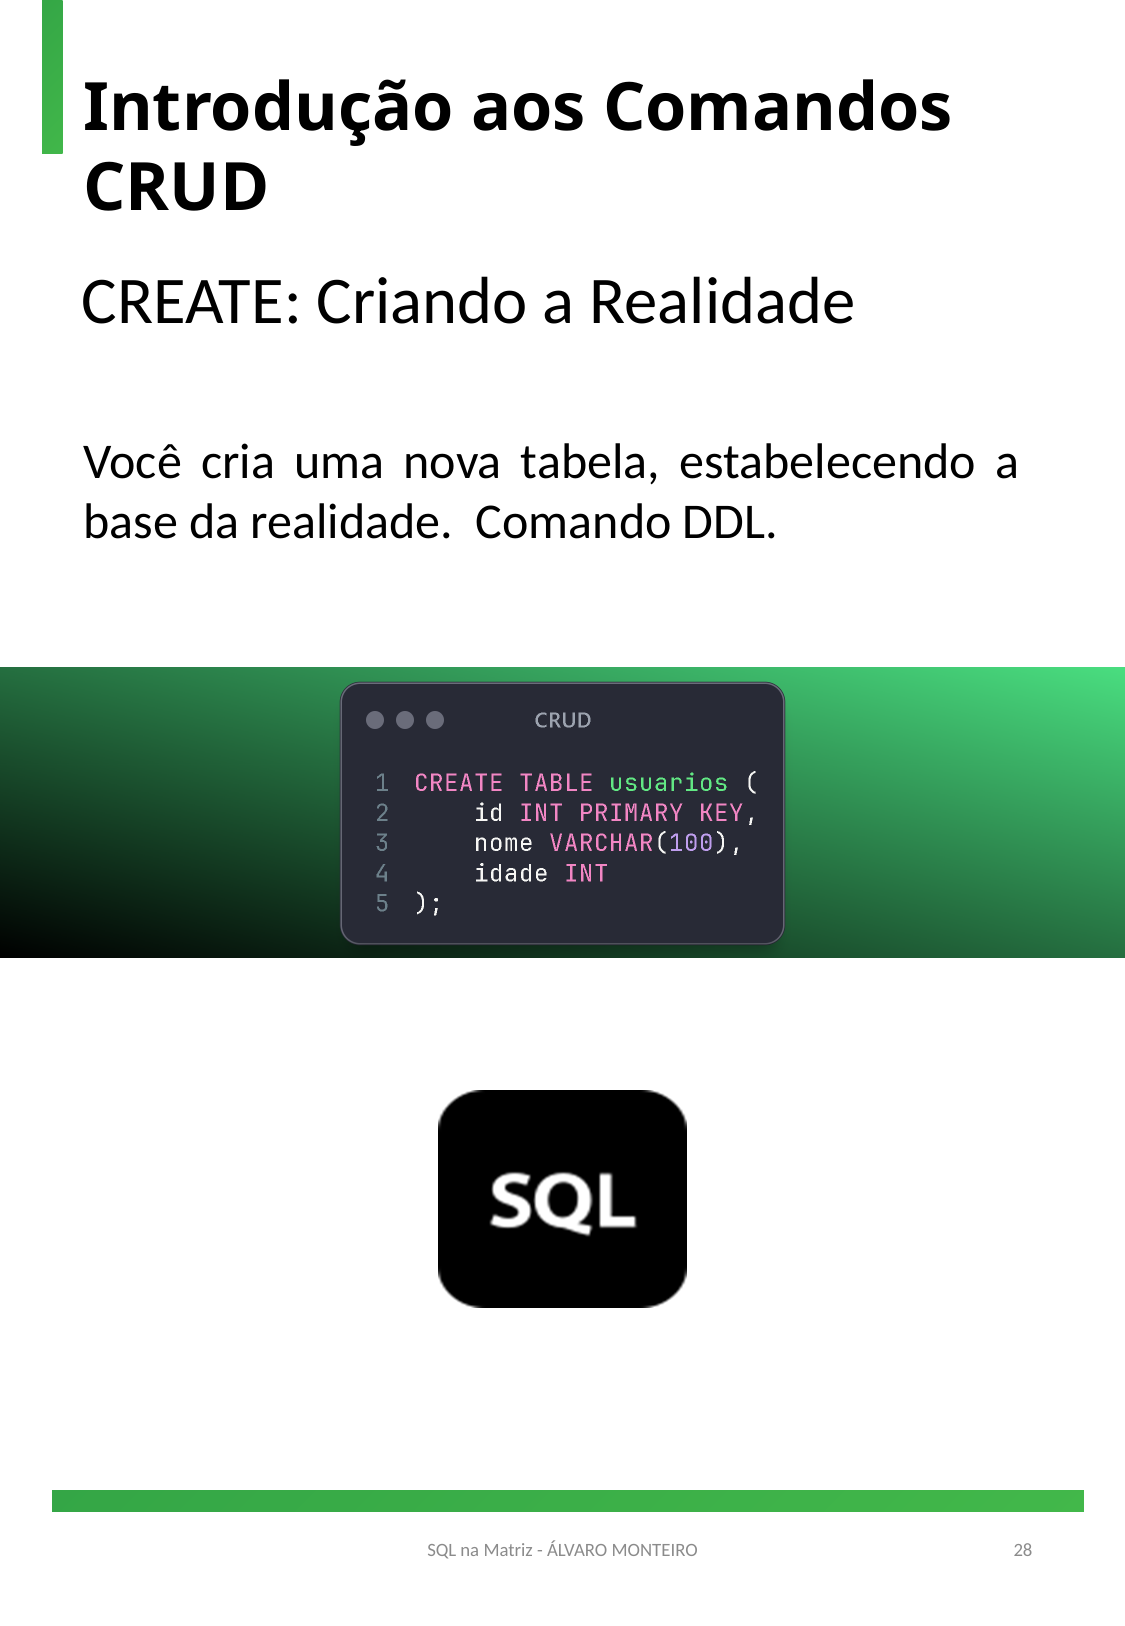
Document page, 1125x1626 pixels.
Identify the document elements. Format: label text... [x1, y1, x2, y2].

slide_number 28 [794, 1506, 1048, 1593]
text_box Você cria uma nova tabela, estabelecendo a base da realidade. Comando DDL. [68, 421, 1035, 557]
text_box Introdução aos Comandos CRUD [68, 56, 1124, 231]
text_box [51, 1490, 1085, 1513]
text_box CREATE: Criando a Realidade [67, 248, 1034, 344]
picture [437, 1090, 688, 1308]
footer SQL na Matriz - ÁLVARO MONTEIRO [372, 1506, 753, 1593]
picture [0, 667, 1125, 958]
text_box [41, 0, 64, 154]
